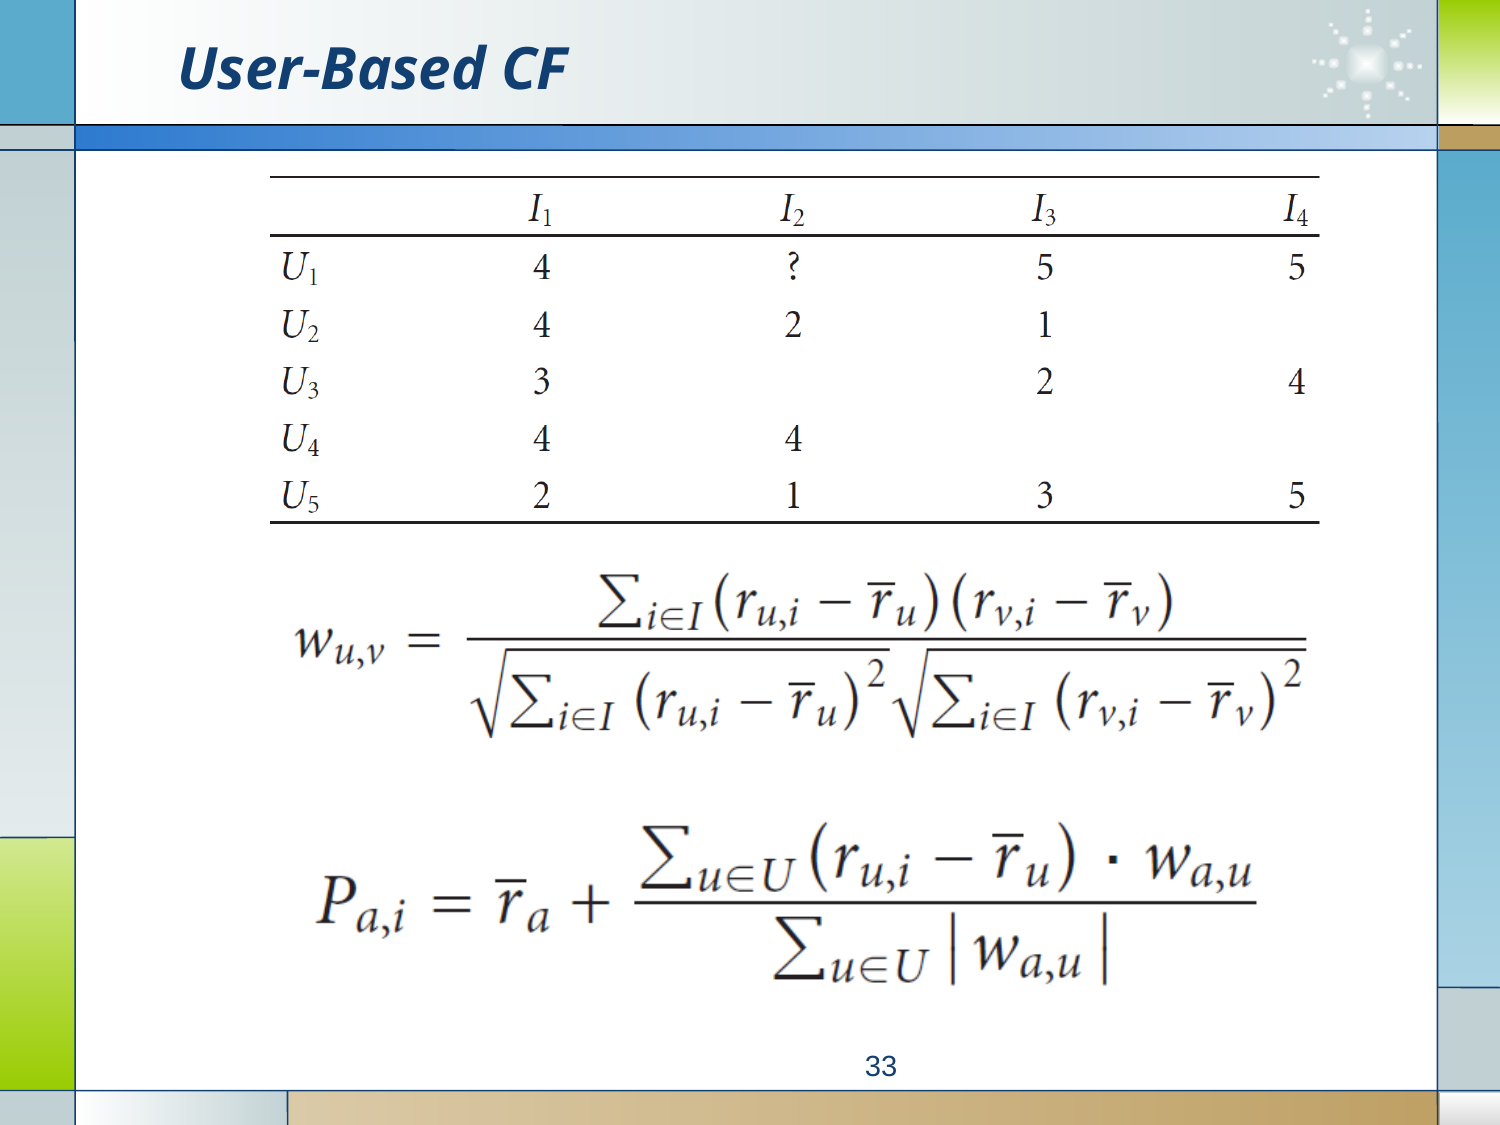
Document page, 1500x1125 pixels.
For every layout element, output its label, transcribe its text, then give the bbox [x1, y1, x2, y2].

title User-Based CF [162, 19, 1263, 113]
picture [287, 547, 1313, 751]
picture [261, 162, 1326, 533]
slide_number 33 [562, 1039, 913, 1081]
picture [299, 809, 1263, 1001]
